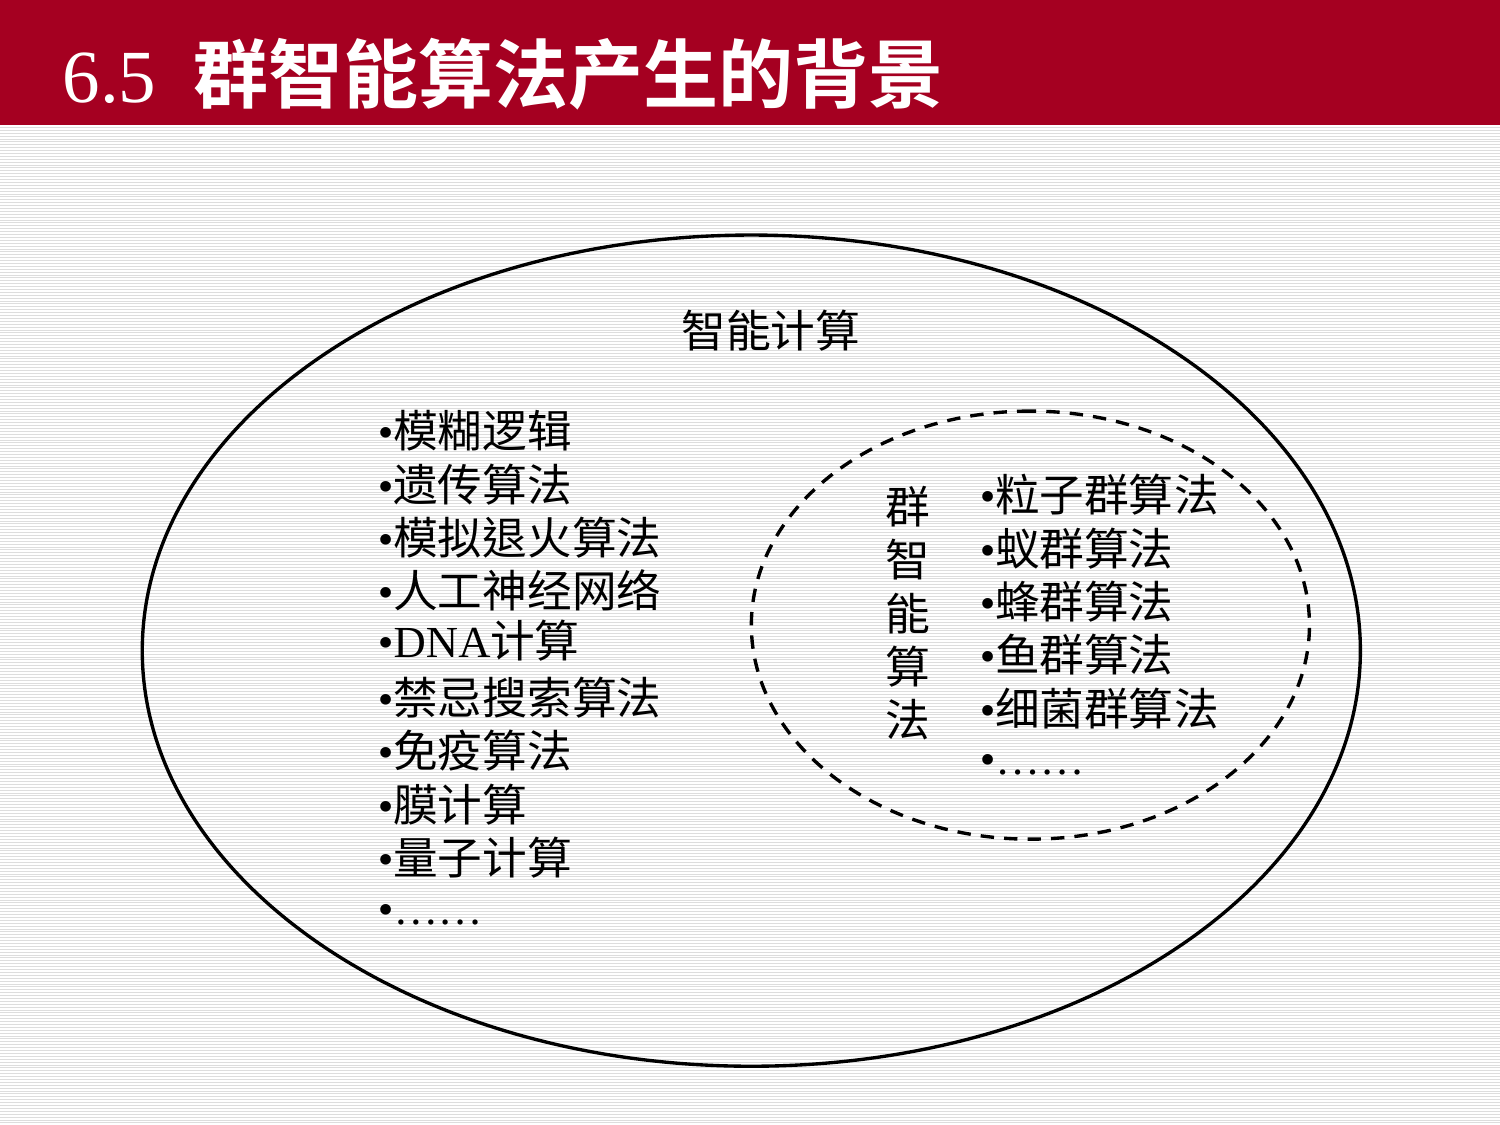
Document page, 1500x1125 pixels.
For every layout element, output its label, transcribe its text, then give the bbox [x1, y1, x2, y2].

slide_number [1137, 1062, 1463, 1122]
title 6.5 群智能算法产生的背景 [0, 0, 1500, 126]
picture [140, 233, 1367, 1073]
